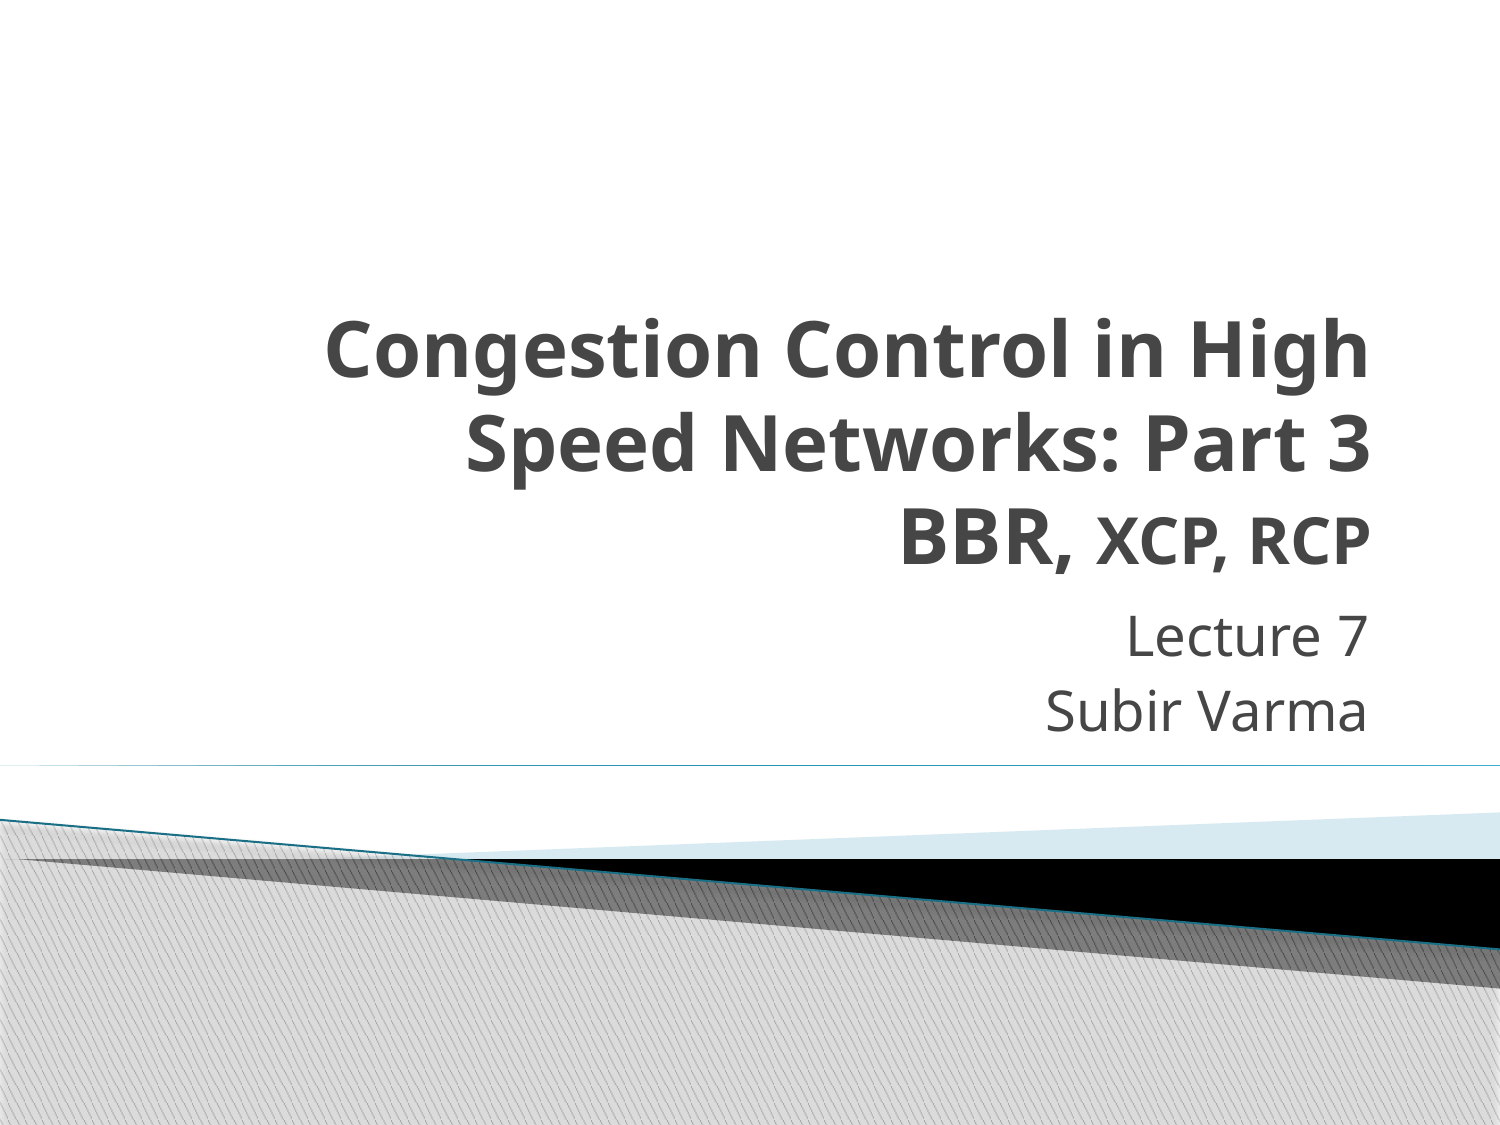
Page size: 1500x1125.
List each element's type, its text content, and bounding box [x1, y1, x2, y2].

title Congestion Control in High Speed Networks: Part 3 BBR, XCP, RCP [112, 287, 1388, 588]
picture [5, 859, 1500, 989]
subtitle Lecture 7 Subir Varma [112, 592, 1388, 790]
